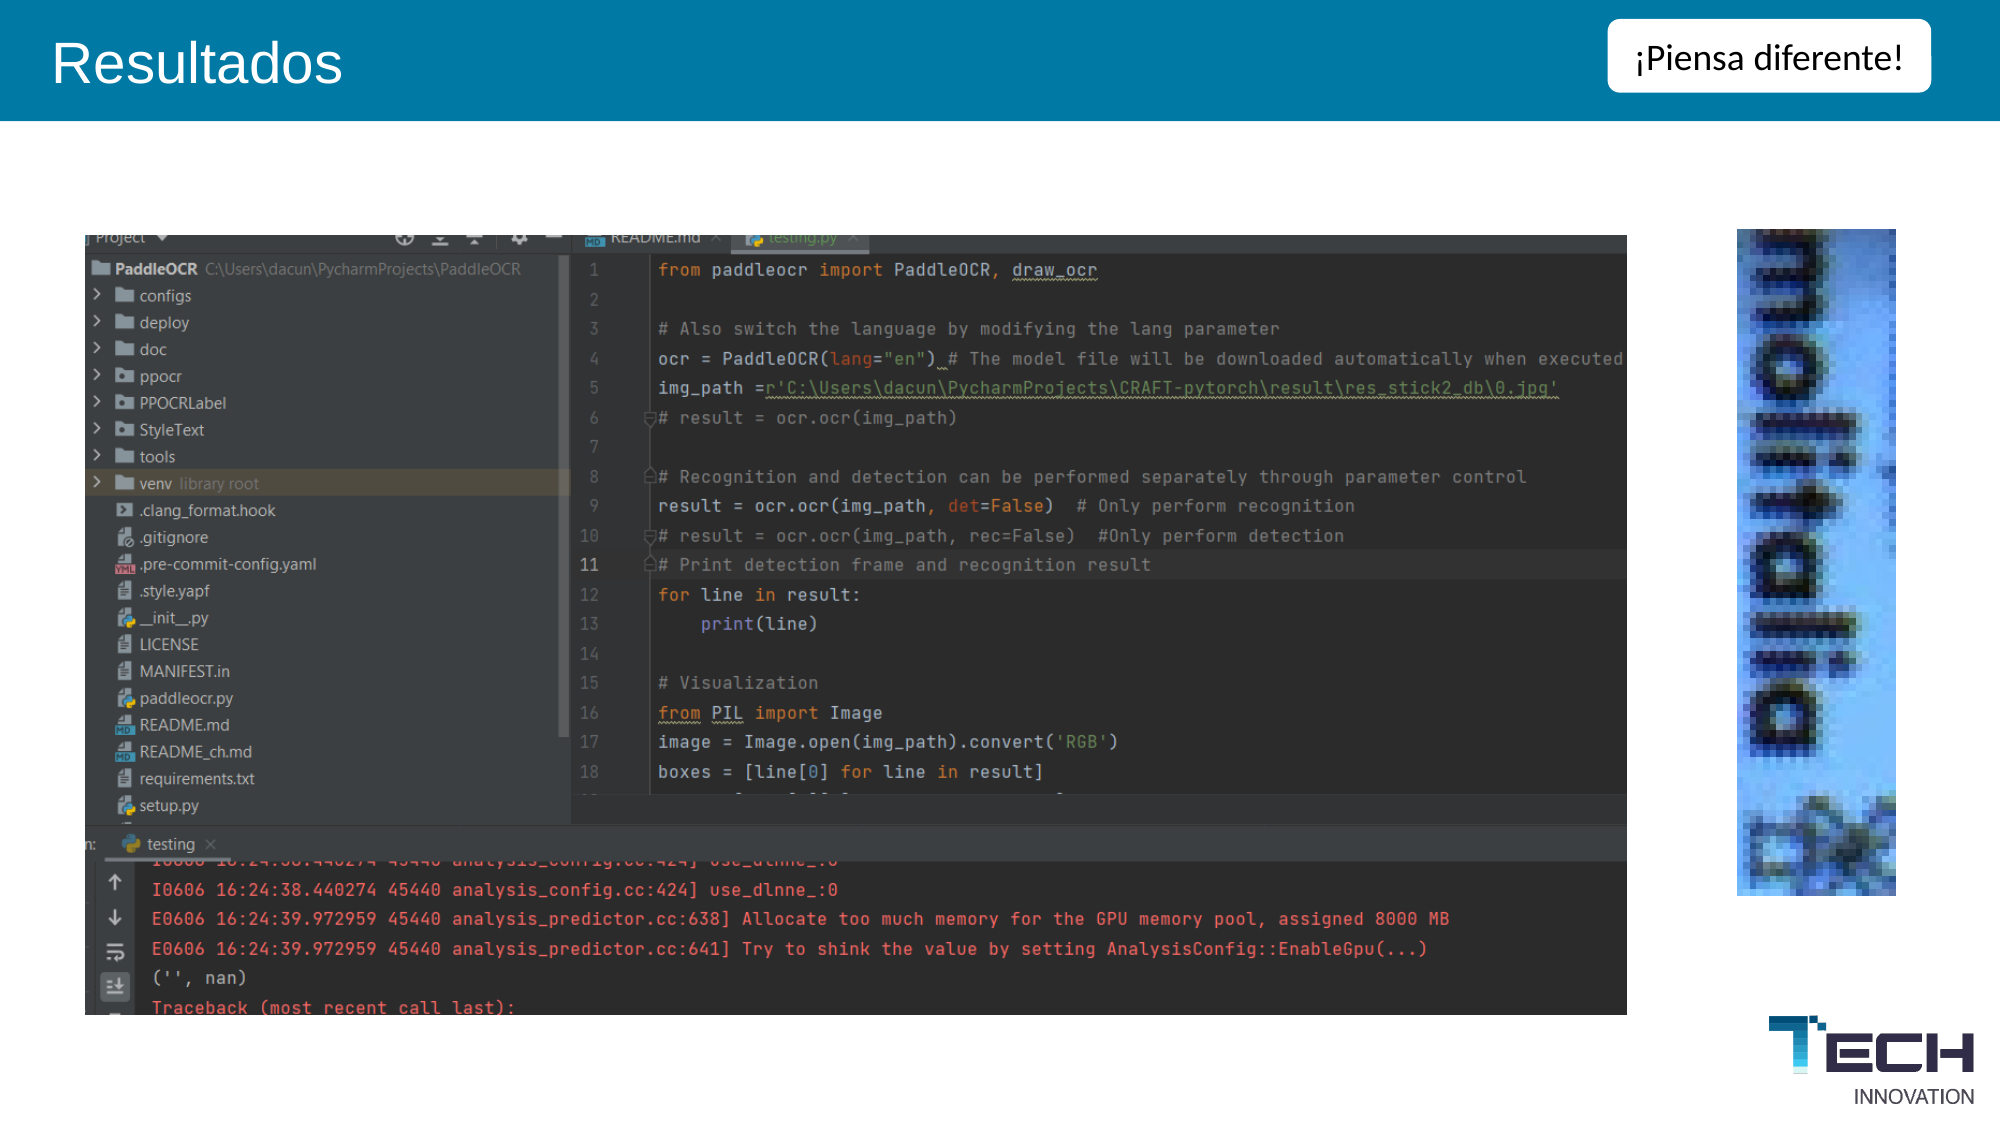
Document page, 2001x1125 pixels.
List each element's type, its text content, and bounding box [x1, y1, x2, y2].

text_box ¡Piensa diferente! [1607, 18, 1932, 93]
text_box [0, 0, 2000, 122]
picture [1766, 1014, 1976, 1107]
picture [1737, 228, 1897, 897]
picture [85, 235, 1627, 1016]
text_box Resultados [36, 17, 500, 103]
